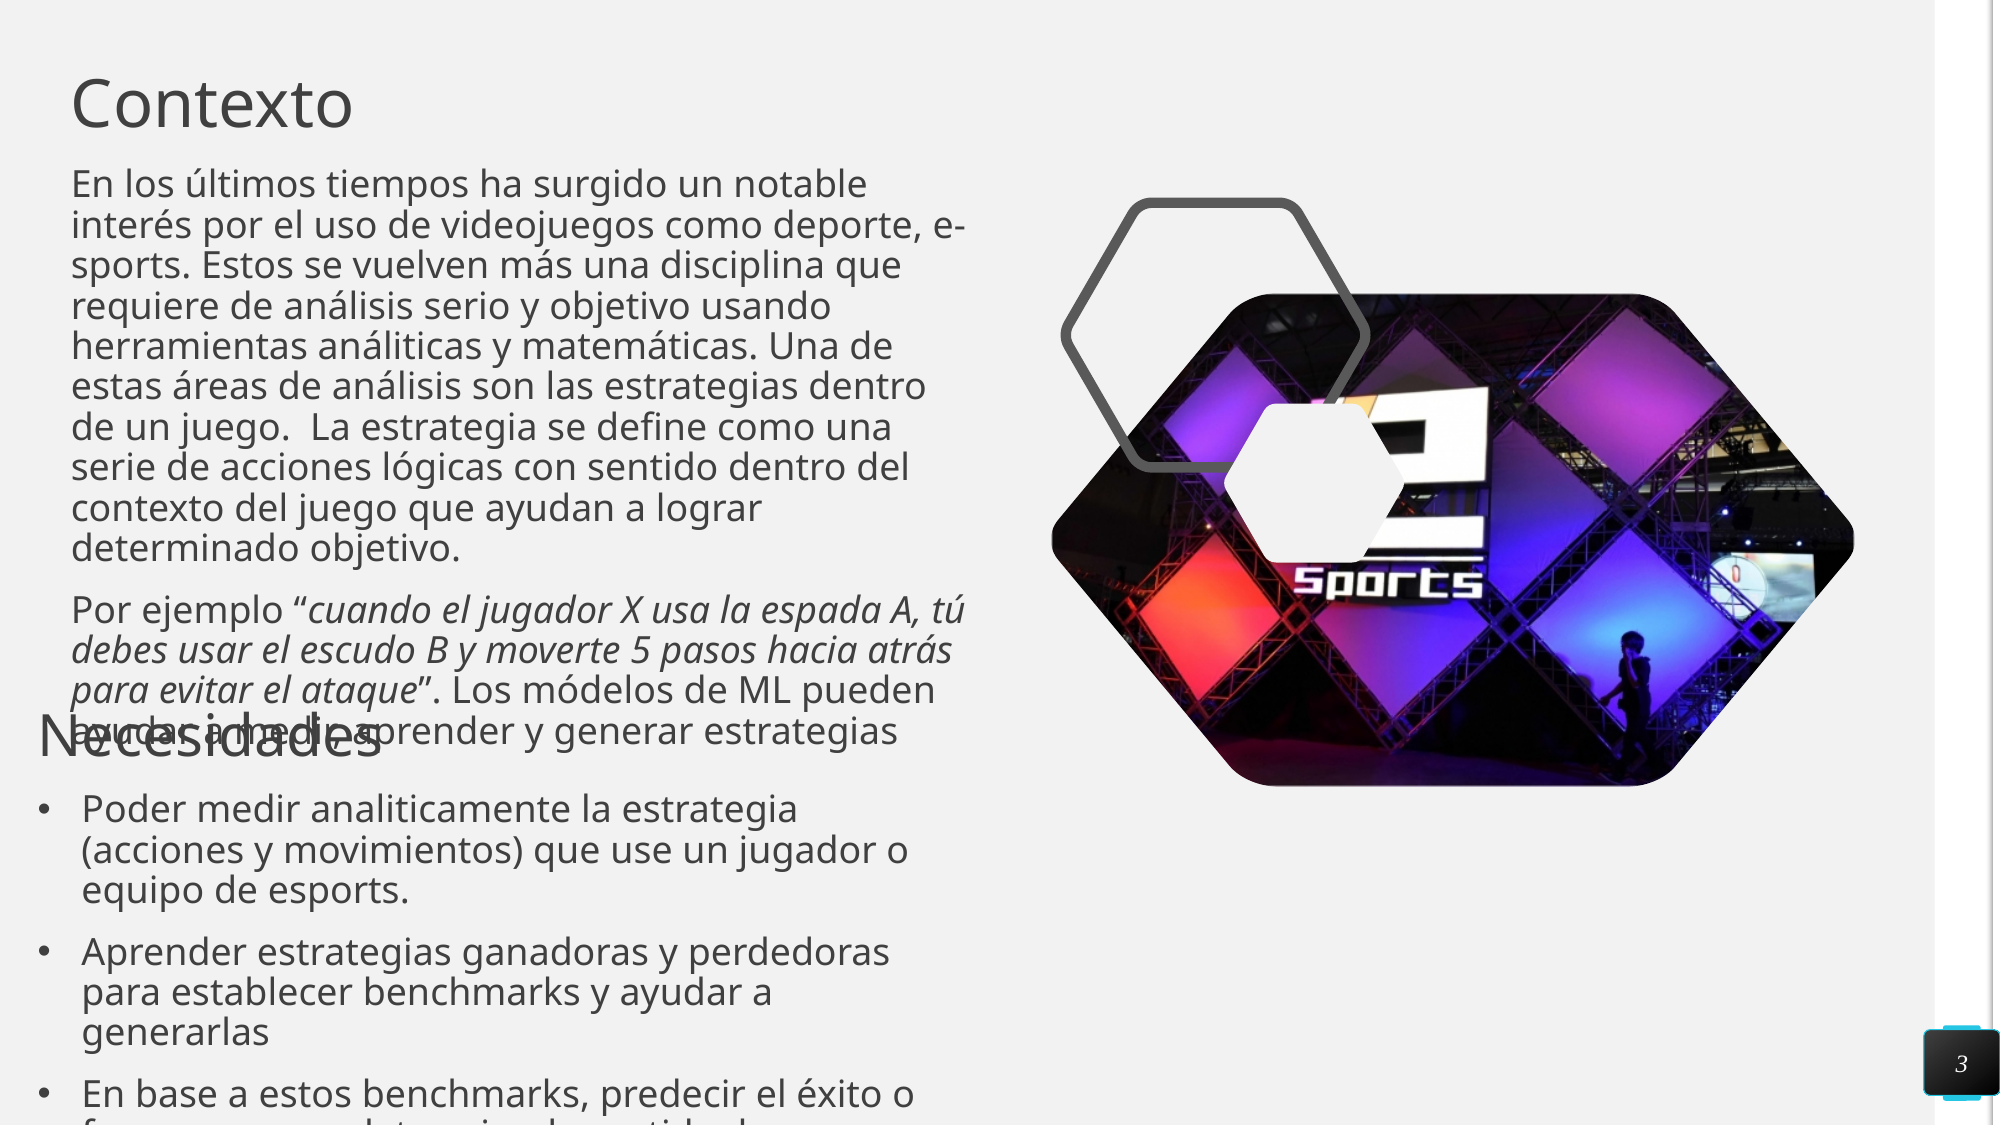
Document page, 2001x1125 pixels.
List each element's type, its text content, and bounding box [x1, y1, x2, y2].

list Necesidades Poder medir analiticamente la estrategia (acciones y movimientos) que use un jugador o equipo de esports. Aprender estrategias ganadoras y perdedoras para establecer benchmarks y ayudar a generarlas En base a estos benchmarks, predecir el éxito o fracaso en una determinada partida de un jugador o equipo [37, 706, 936, 1079]
text_box [1087, 202, 1344, 292]
title Contexto [70, 70, 969, 142]
slide_number 3 [1923, 1029, 2000, 1096]
picture [1050, 292, 1856, 788]
list En los últimos tiempos ha surgido un notable interés por el uso de videojuegos como deporte, e-sports. Estos se vuelven más una disciplina que requiere de análisis serio y objetivo usando herramientas análiticas y matemáticas. Una de estas áreas de análisis son las estrategias dentro de un juego. La estrategia se define como una serie de acciones lógicas con sentido dentro del contexto del juego que ayudan a lograr determinado objetivo. Por ejemplo “cuando el jugador X usa la espada A, tú debes usar el escudo B y moverte 5 pasos hacia atrás para evitar el ataque”. Los módelos de ML pueden ayudar a medir, aprender y generar estrategias [70, 165, 969, 678]
